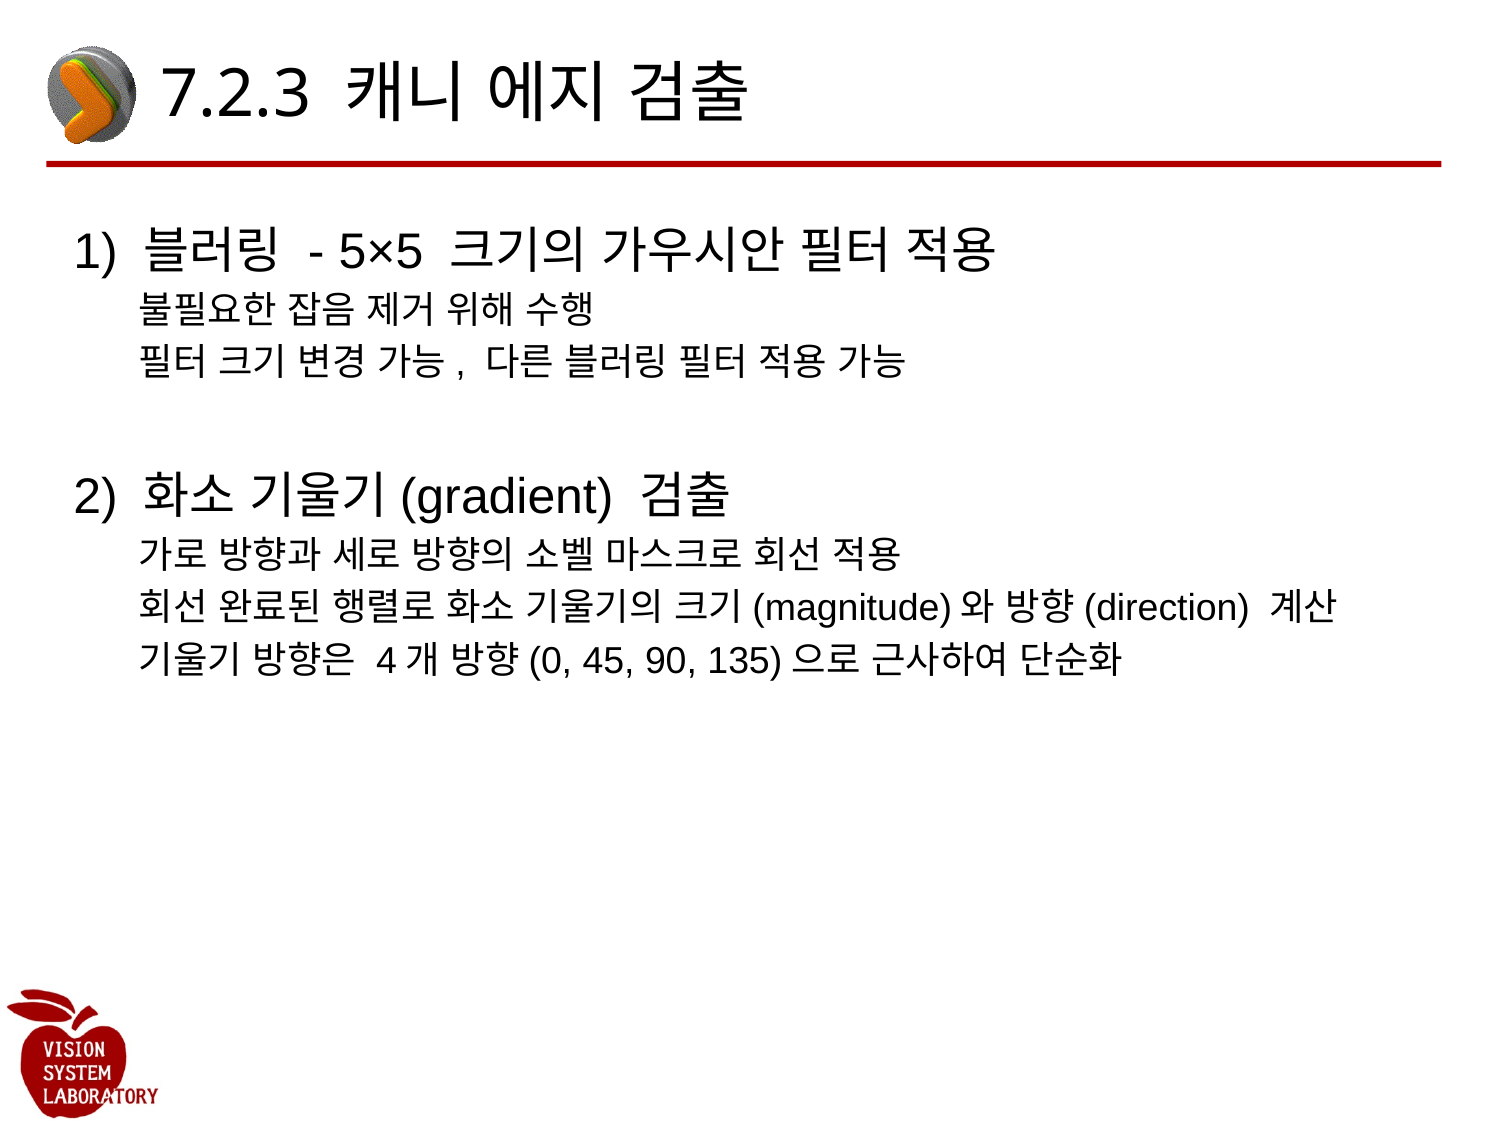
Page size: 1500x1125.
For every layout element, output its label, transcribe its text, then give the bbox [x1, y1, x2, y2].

title 7.2.3 캐니 에지 검출 [145, 42, 1424, 135]
picture [0, 10, 195, 188]
picture [3, 980, 173, 1121]
list 1) 블러링 - 5×5 크기의 가우시안 필터 적용 불필요한 잡음 제거 위해 수행 필터 크기 변경 가능, 다른 블러링 필터 적용 가능 2) 화소 기울기(gradient) 검출 가로 방향과 세로 방향의 소벨 마스크로 회선 적용 회선 완료된 행렬로 화소 기울기의 크기(magnitude)와 방향(direction) 계산 기울기 방향은 4개 방향(0, 45, 90, 135)으로 근사하여 단순화 [58, 210, 1442, 973]
